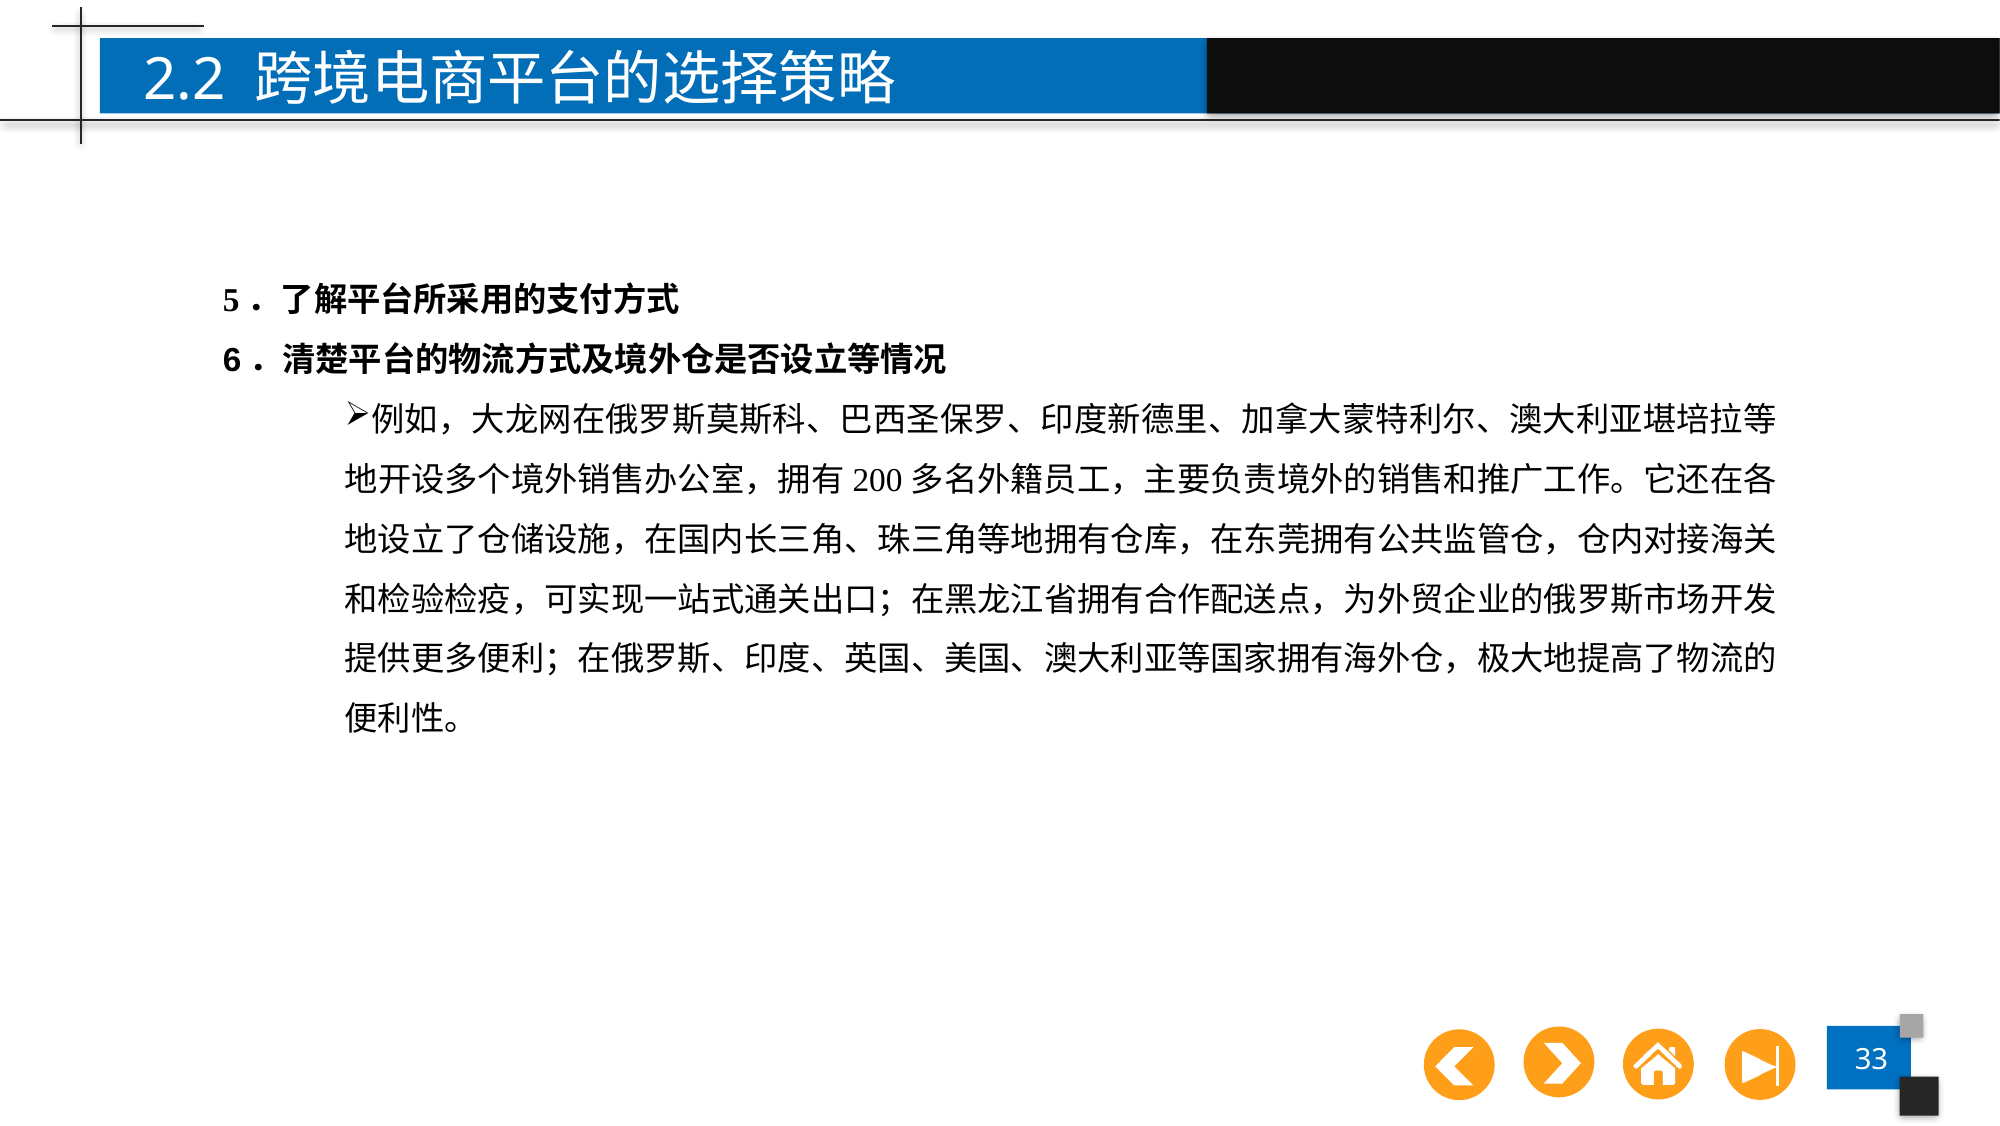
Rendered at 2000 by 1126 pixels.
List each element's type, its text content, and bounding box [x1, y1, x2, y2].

picture [1633, 1042, 1682, 1085]
text_box 5．了解平台所采用的支付方式 6．清楚平台的物流方式及境外仓是否设立等情况 例如，大龙网在俄罗斯莫斯科、巴西圣保罗、印度新德里、加拿大蒙特利尔、澳大利亚堪培拉等地开设多个境外销售办公室，拥有200多名外籍员工，主要负责境外的销售和推广工作。它还在各地设立了仓储设施，在国内长三角、珠三角等地拥有仓库，在东莞拥有公共监管仓，仓内对接海关和检验检疫，可实现一站式通关出口；在黑龙江省拥有合作配送点，为外贸企业的俄罗斯市场开发提供更多便利；在俄罗斯、印度、英国、美国、澳大利亚等国家拥有海外仓，极大地提高了物流的便利性。 [208, 250, 1792, 745]
picture [1742, 1046, 1779, 1086]
text_box 2.2 跨境电商平台的选择策略 [128, 33, 911, 119]
